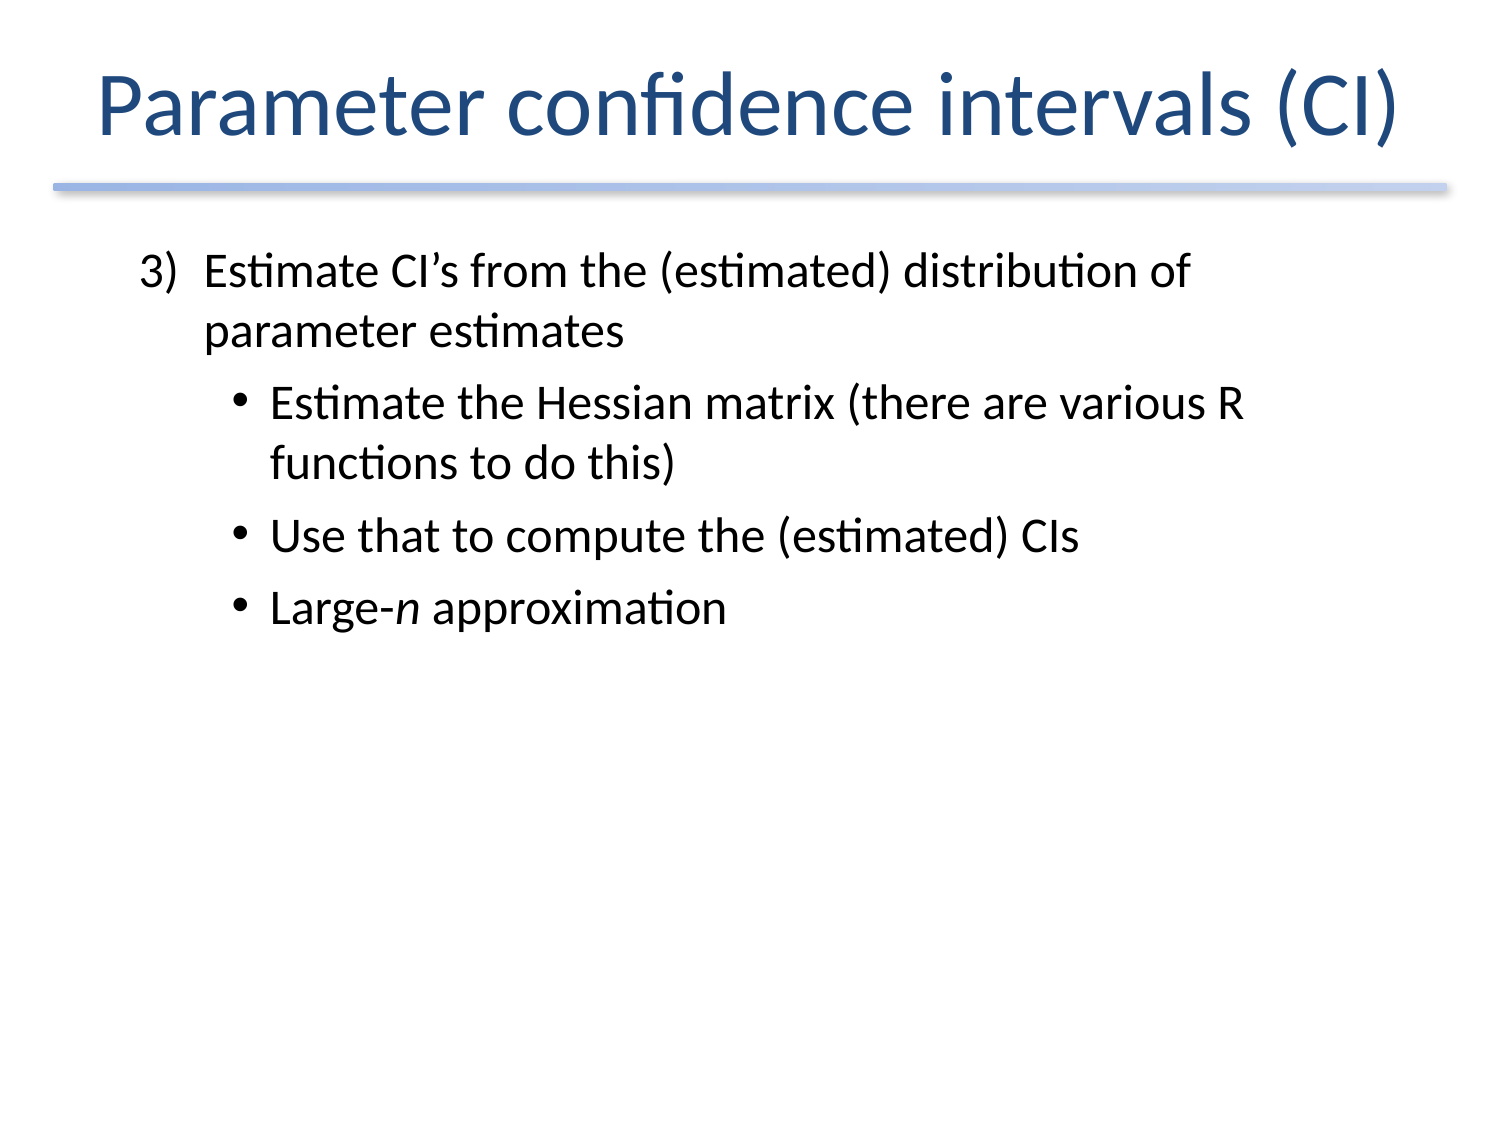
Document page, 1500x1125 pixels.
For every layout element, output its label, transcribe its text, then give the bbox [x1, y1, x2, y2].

text_box [53, 183, 1447, 191]
title Parameter confidence intervals (CI) [0, 4, 1500, 193]
text_box 3) Estimate CI’s from the (estimated) distribution of parameter estimates Estimate the Hessian matrix (there are various R functions to do this) Use that to compute the (estimated) CIs Large-n approximation [123, 229, 1374, 643]
